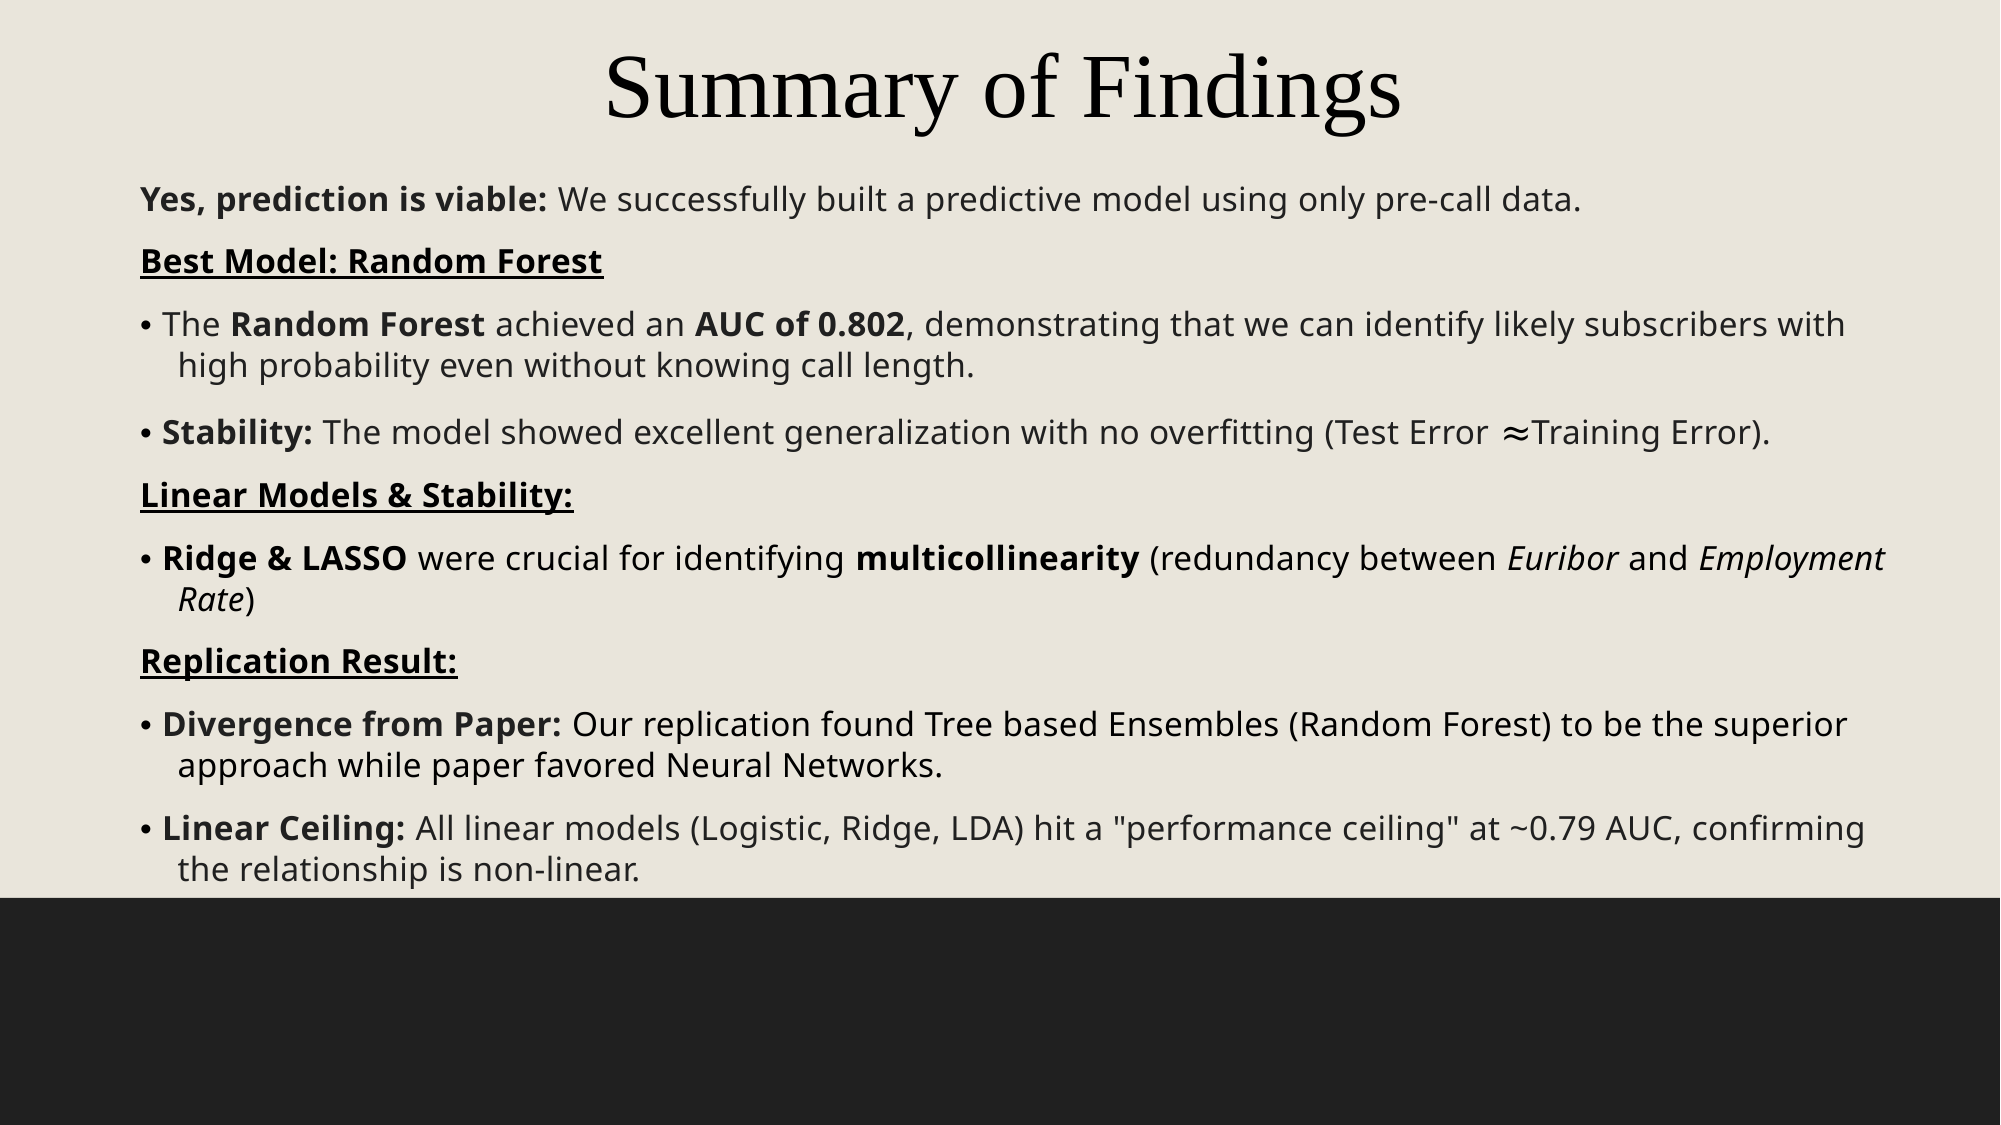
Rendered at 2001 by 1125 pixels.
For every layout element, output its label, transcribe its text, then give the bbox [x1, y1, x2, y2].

list Yes, prediction is viable: We successfully built a predictive model using only pre-call data. Best Model: Random Forest • The Random Forest achieved an AUC of 0.802, demonstrating that we can identify likely subscribers with high probability even without knowing call length. • Stability: The model showed excellent generalization with no overfitting (Test Error ≈Training Error). Linear Models & Stability: • Ridge & LASSO were crucial for identifying multicollinearity (redundancy between Euribor and Employment Rate) Replication Result: • Divergence from Paper: Our replication found Tree based Ensembles (Random Forest) to be the superior approach while paper favored Neural Networks. • Linear Ceiling: All linear models (Logistic, Ridge, LDA) hit a "performance ceiling" at ~0.79 AUC, confirming the relationship is non-linear. [125, 169, 1907, 941]
text_box Summary of Findings [54, 18, 1976, 188]
